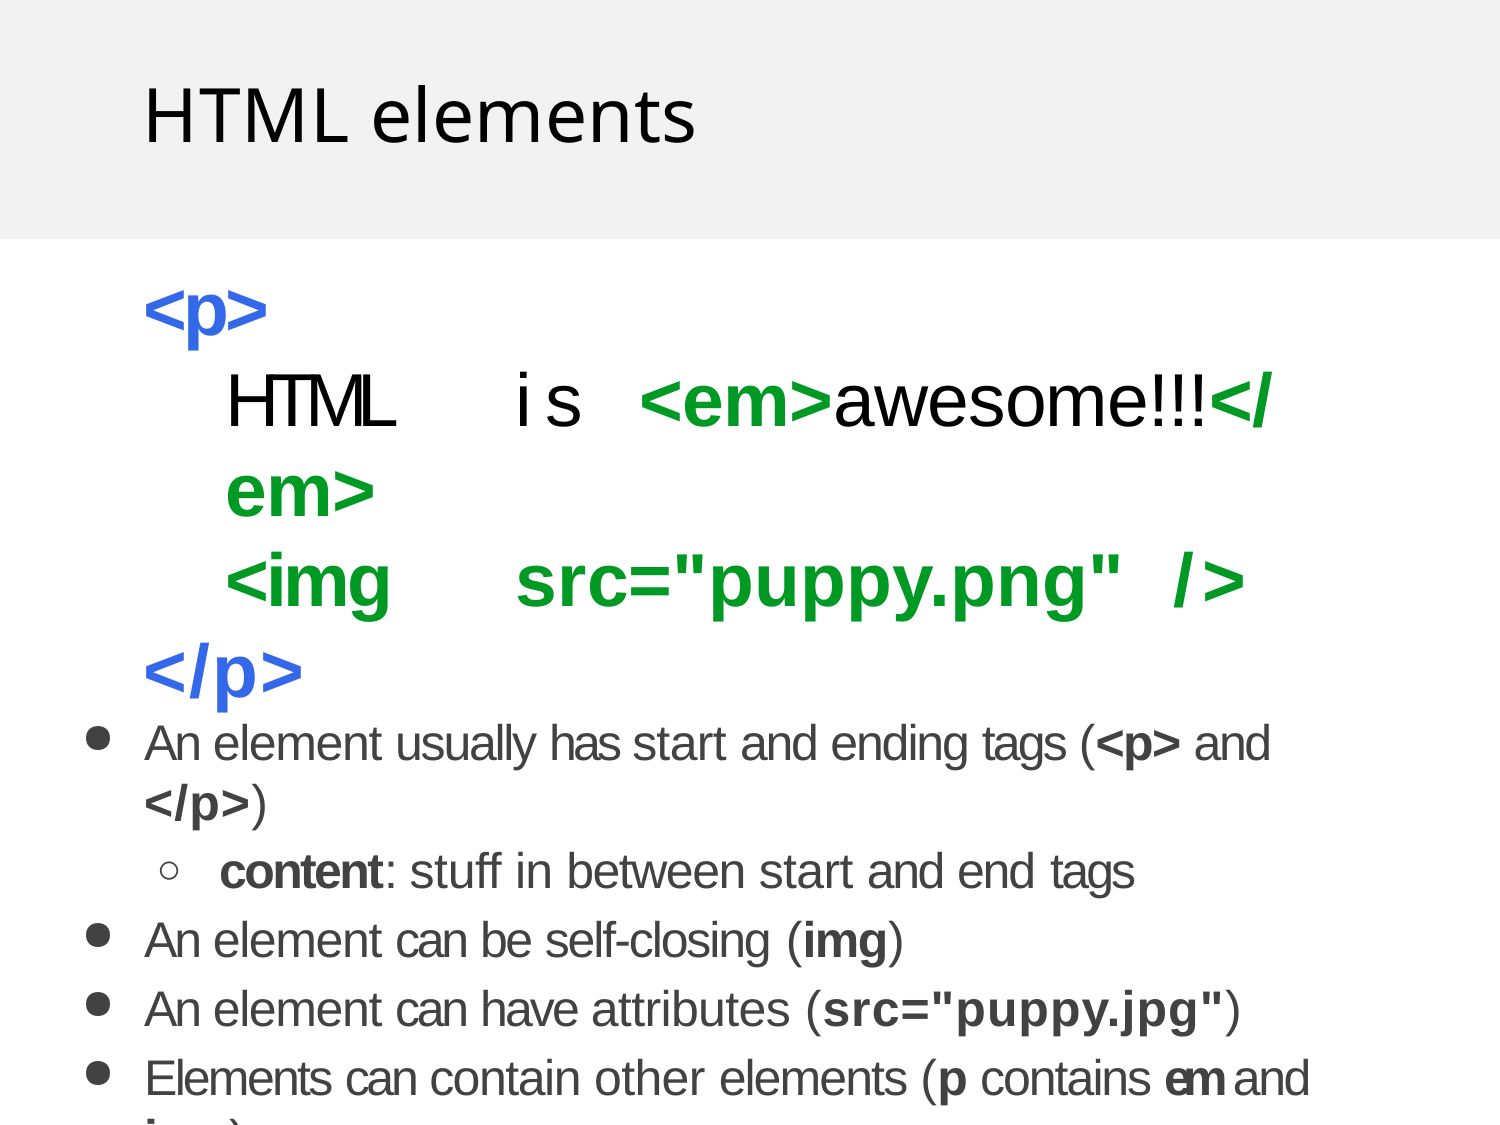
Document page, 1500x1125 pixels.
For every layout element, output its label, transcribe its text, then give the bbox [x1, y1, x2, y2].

text_box An element usually has start and ending tags (<p> and </p>) content: stuff in between start and end tags An element can be self-closing (img) An element can have attributes (src="puppy.jpg") Elements can contain other elements (p contains em and img) [79, 699, 1404, 1125]
text_box <p> HTML is <em>awesome!!!</em> <img src="puppy.png" /> </p> [141, 258, 1341, 713]
title HTML elements [140, 65, 722, 256]
